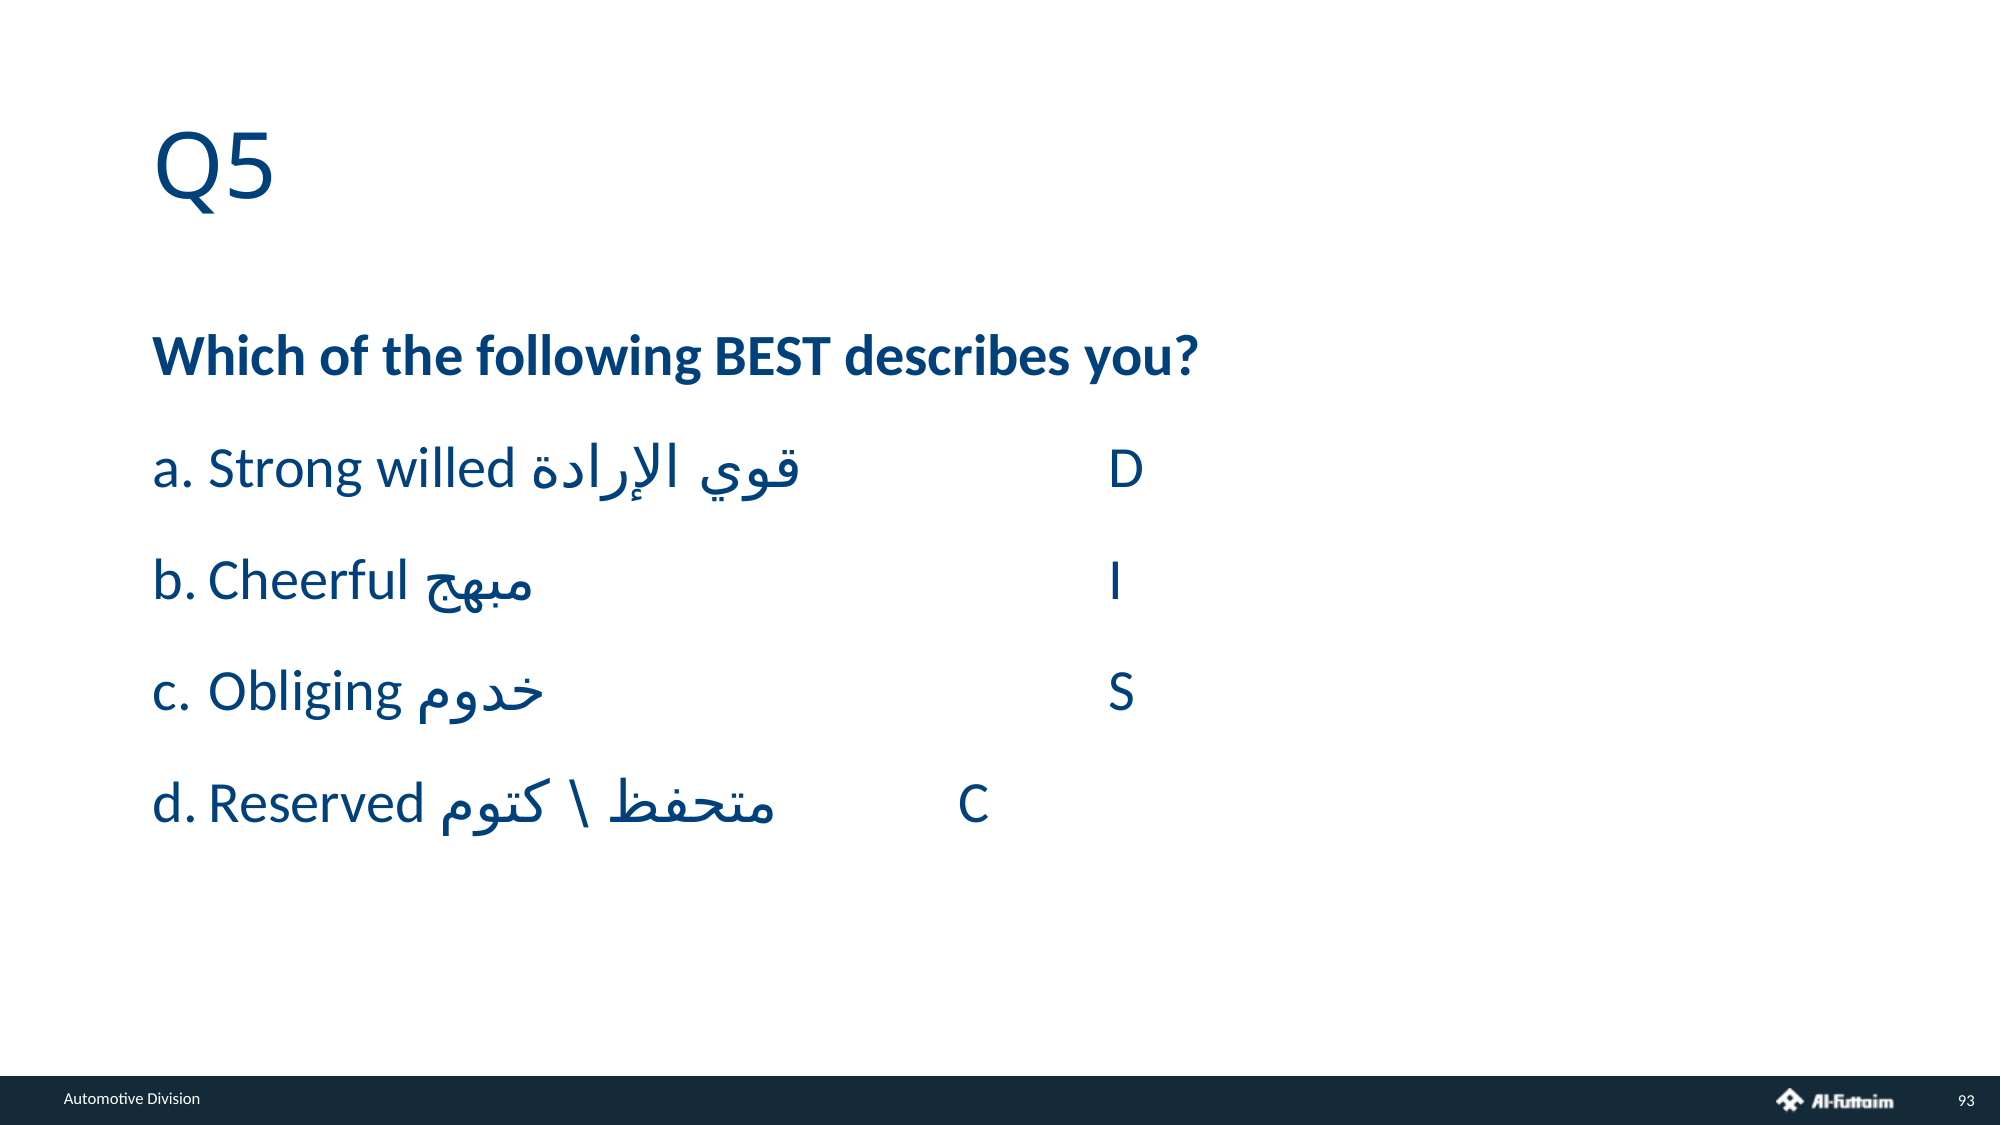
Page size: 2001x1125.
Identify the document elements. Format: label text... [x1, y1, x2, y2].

title Q5 [137, 59, 1863, 278]
list Which of the following BEST describes you? Strong willed قوي الإرادة D Cheerful مبهج I Obliging خدوم S Reserved متحفظ \ كتوم C [137, 299, 1863, 1014]
